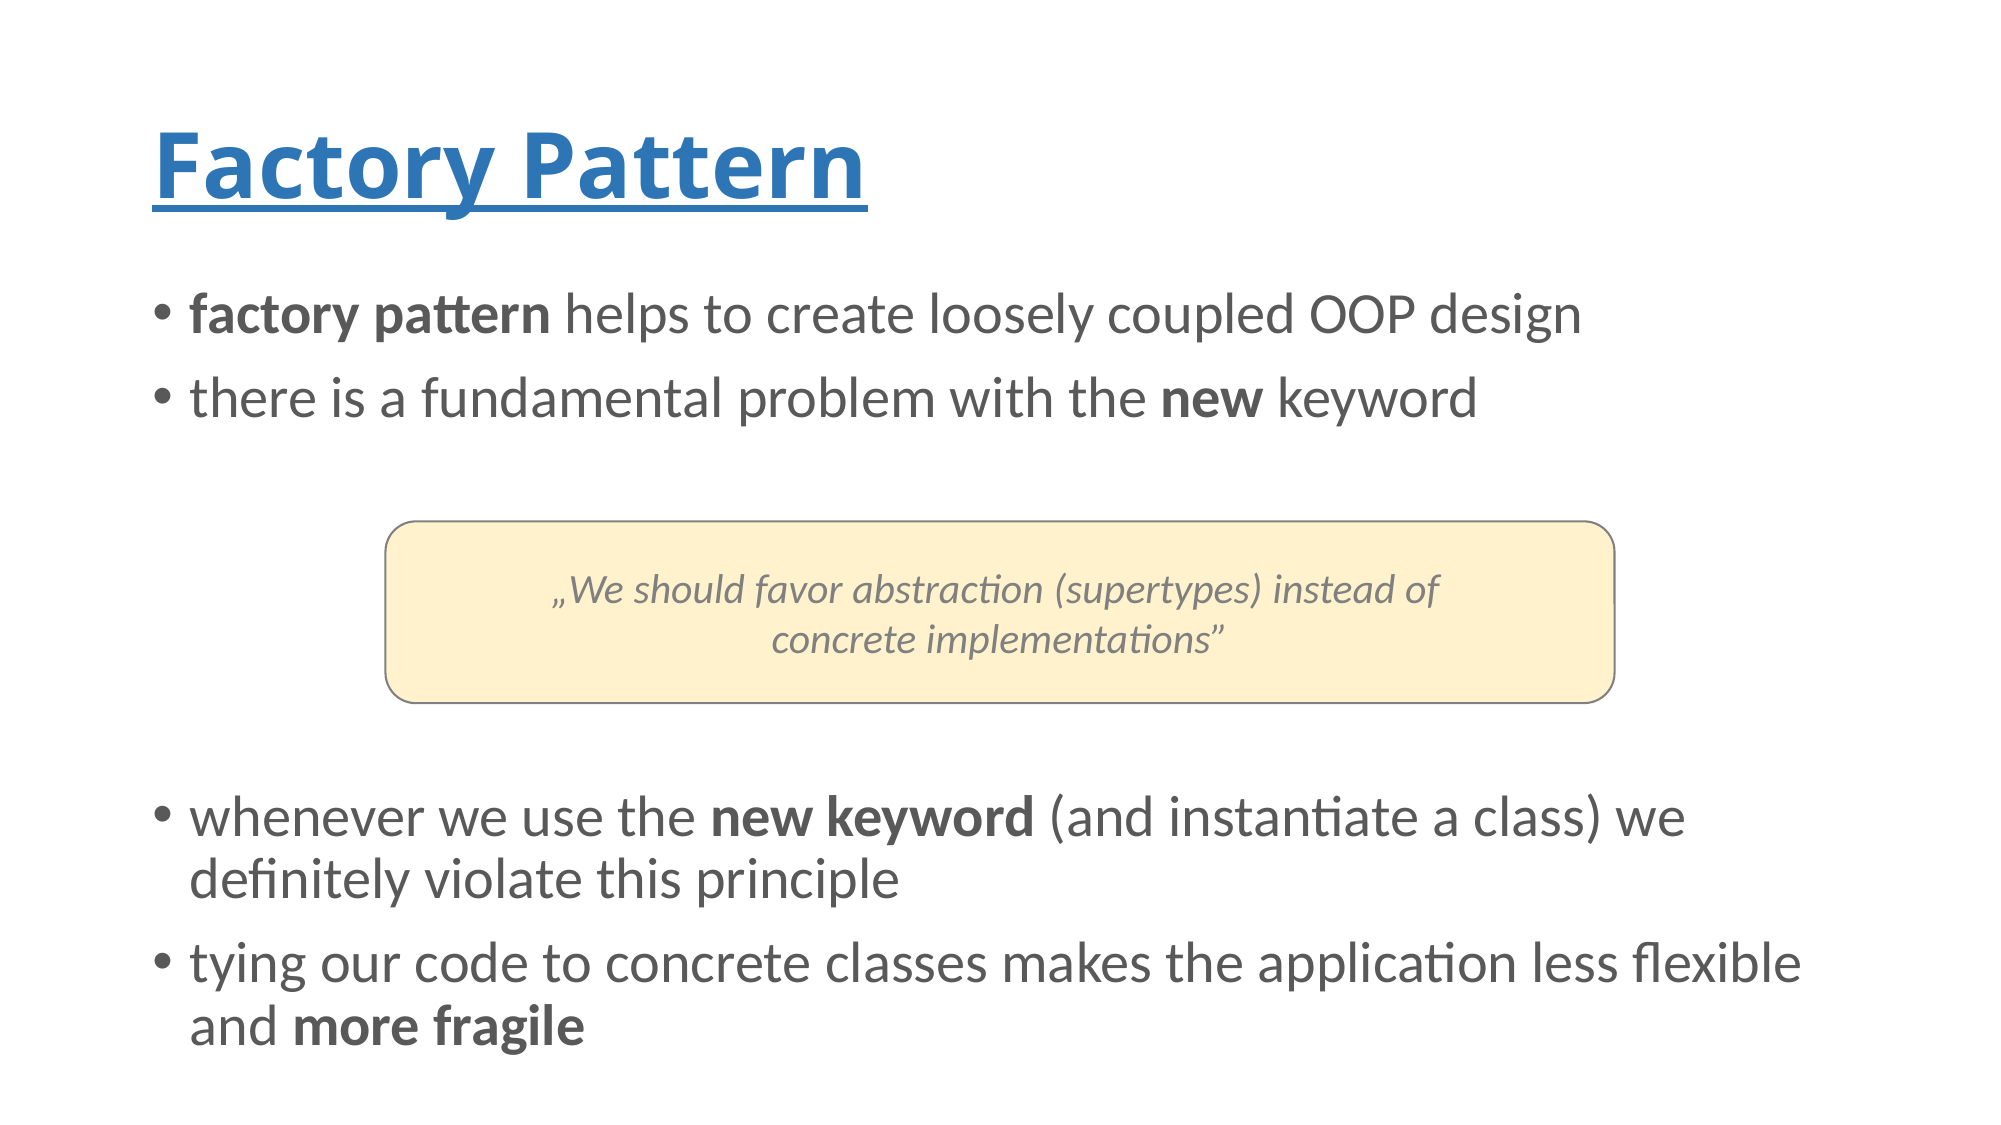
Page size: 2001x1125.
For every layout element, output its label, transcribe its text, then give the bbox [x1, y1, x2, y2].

text_box „We should favor abstraction (supertypes) instead of concrete implementations” [384, 520, 1616, 705]
title Factory Pattern [137, 59, 1863, 276]
list factory pattern helps to create loosely coupled OOP design there is a fundamental problem with the new keyword whenever we use the new keyword (and instantiate a class) we definitely violate this principle tying our code to concrete classes makes the application less flexible and more fragile [137, 276, 1863, 1077]
